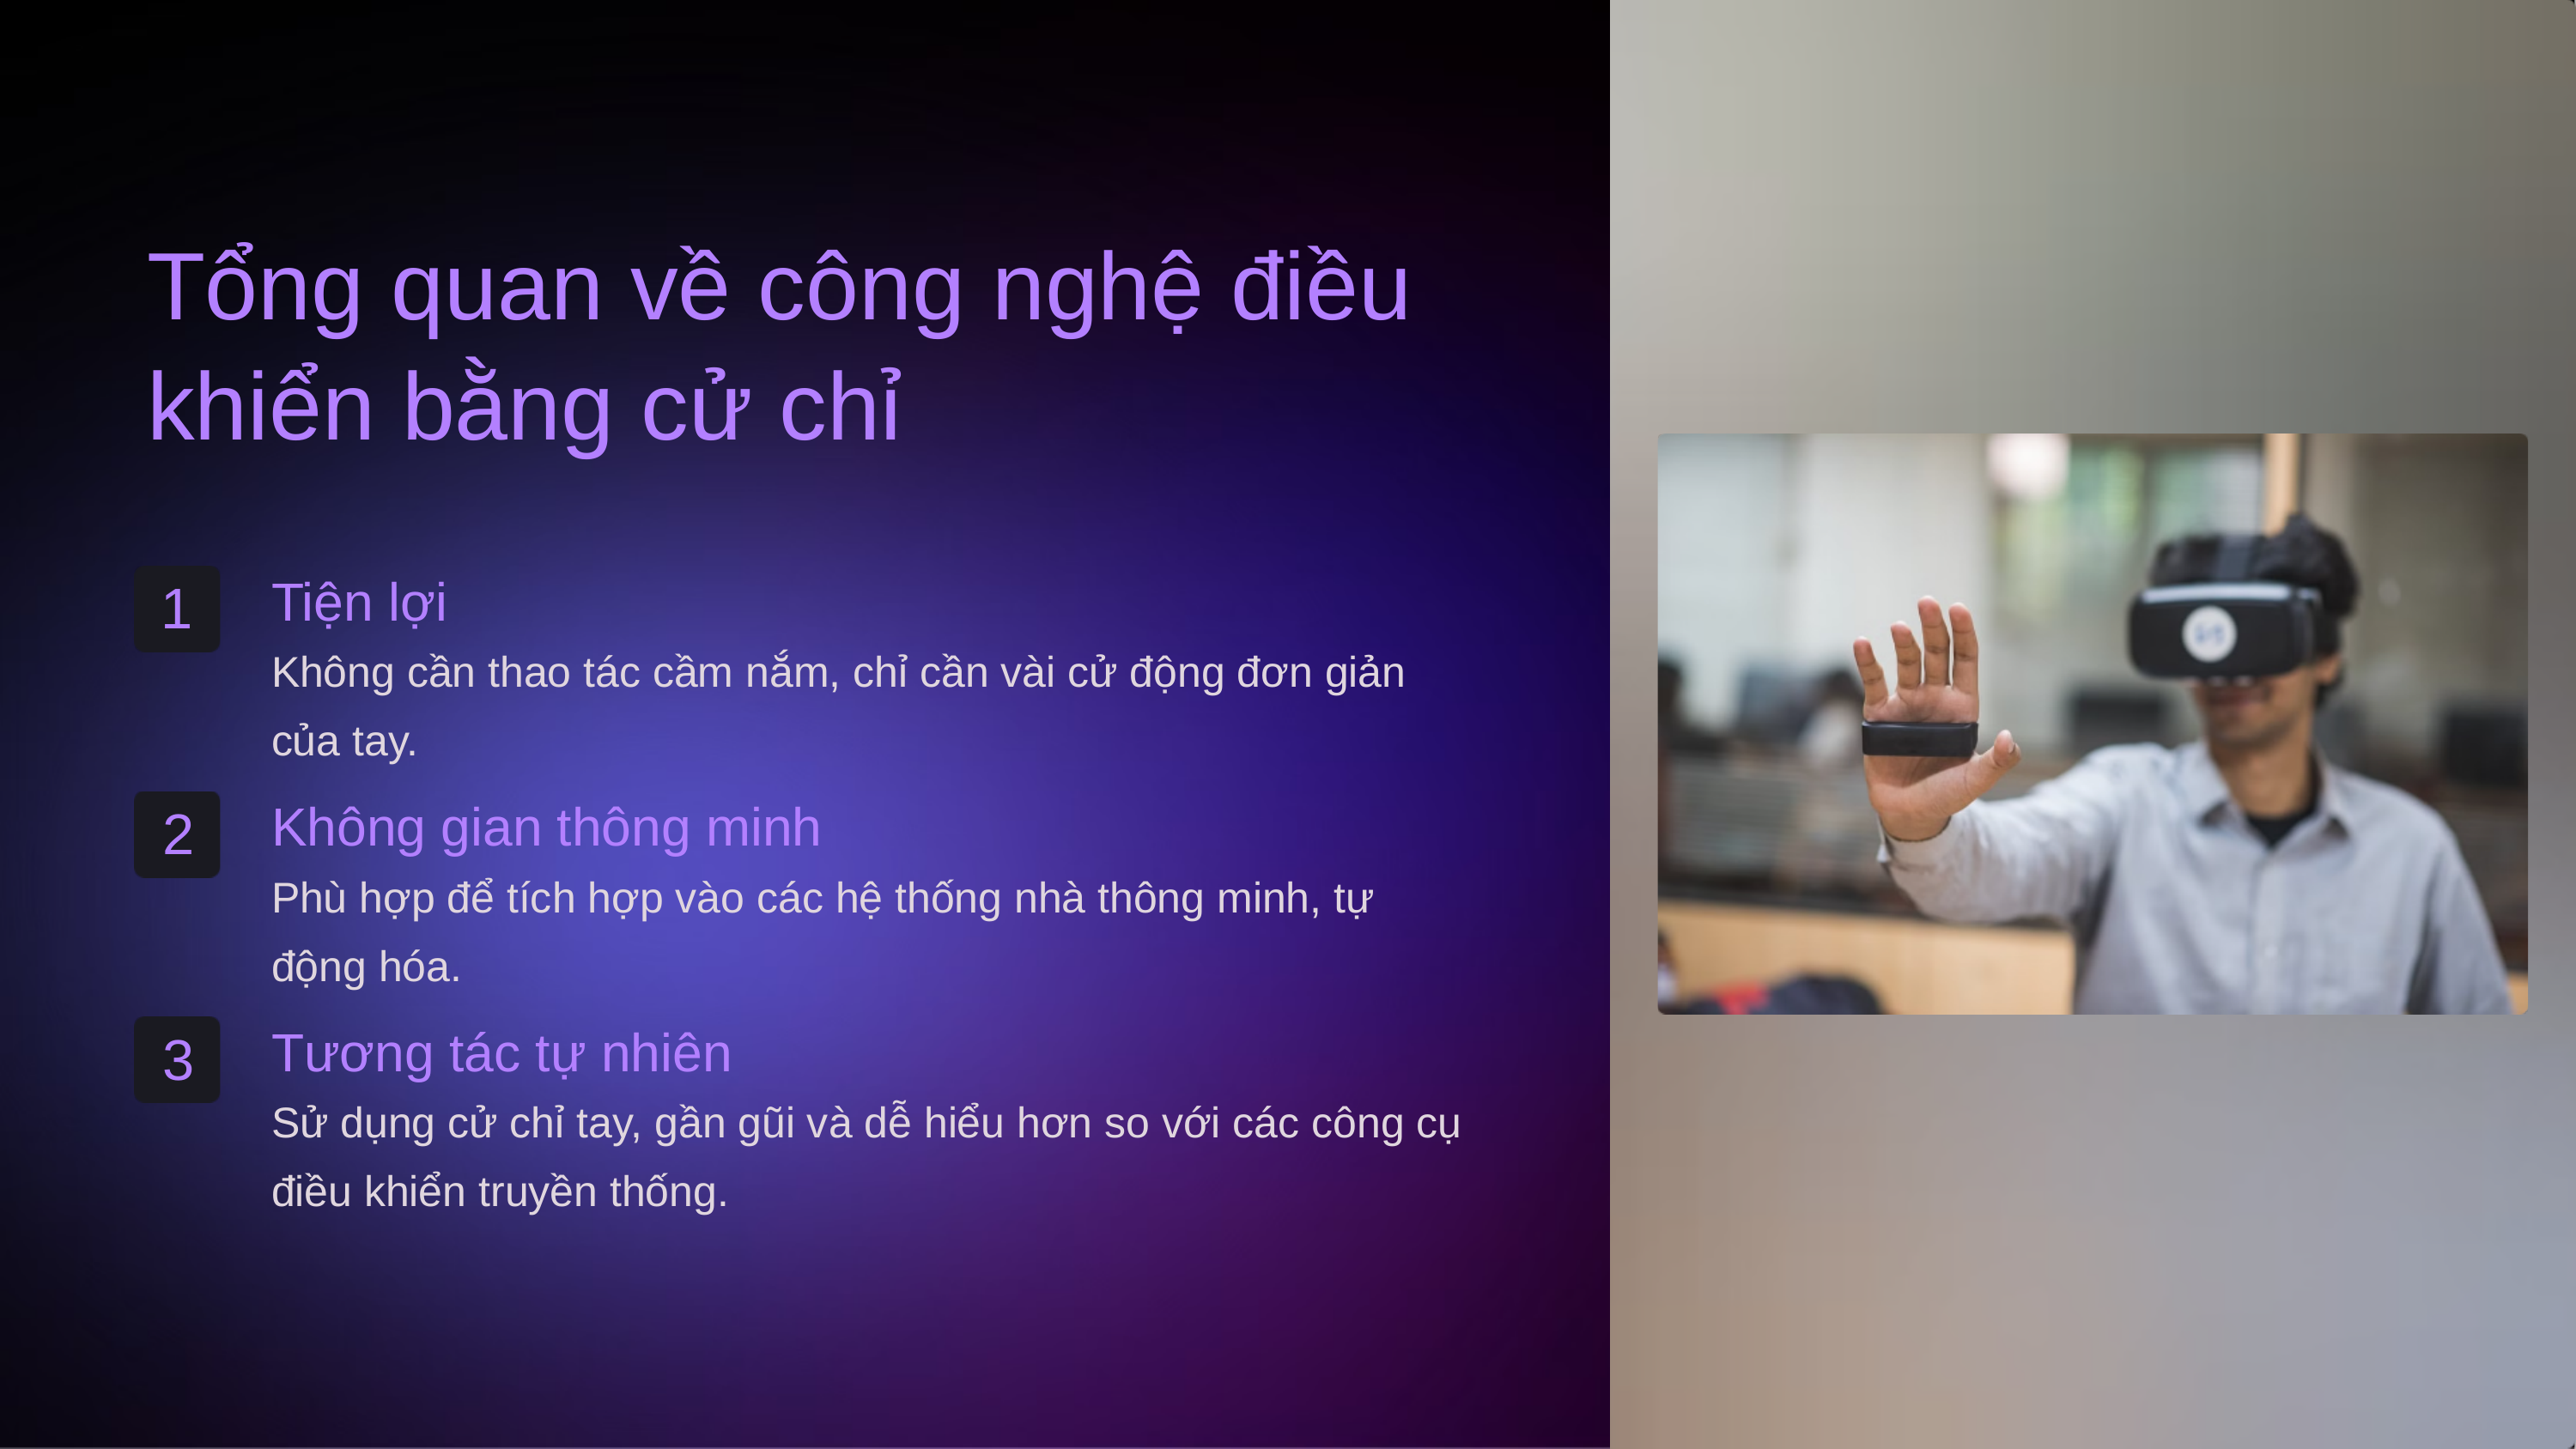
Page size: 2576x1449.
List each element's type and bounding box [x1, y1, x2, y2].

text_box [1609, 0, 2576, 1449]
text_box [0, 0, 1607, 1449]
text_box [1657, 433, 2529, 1016]
